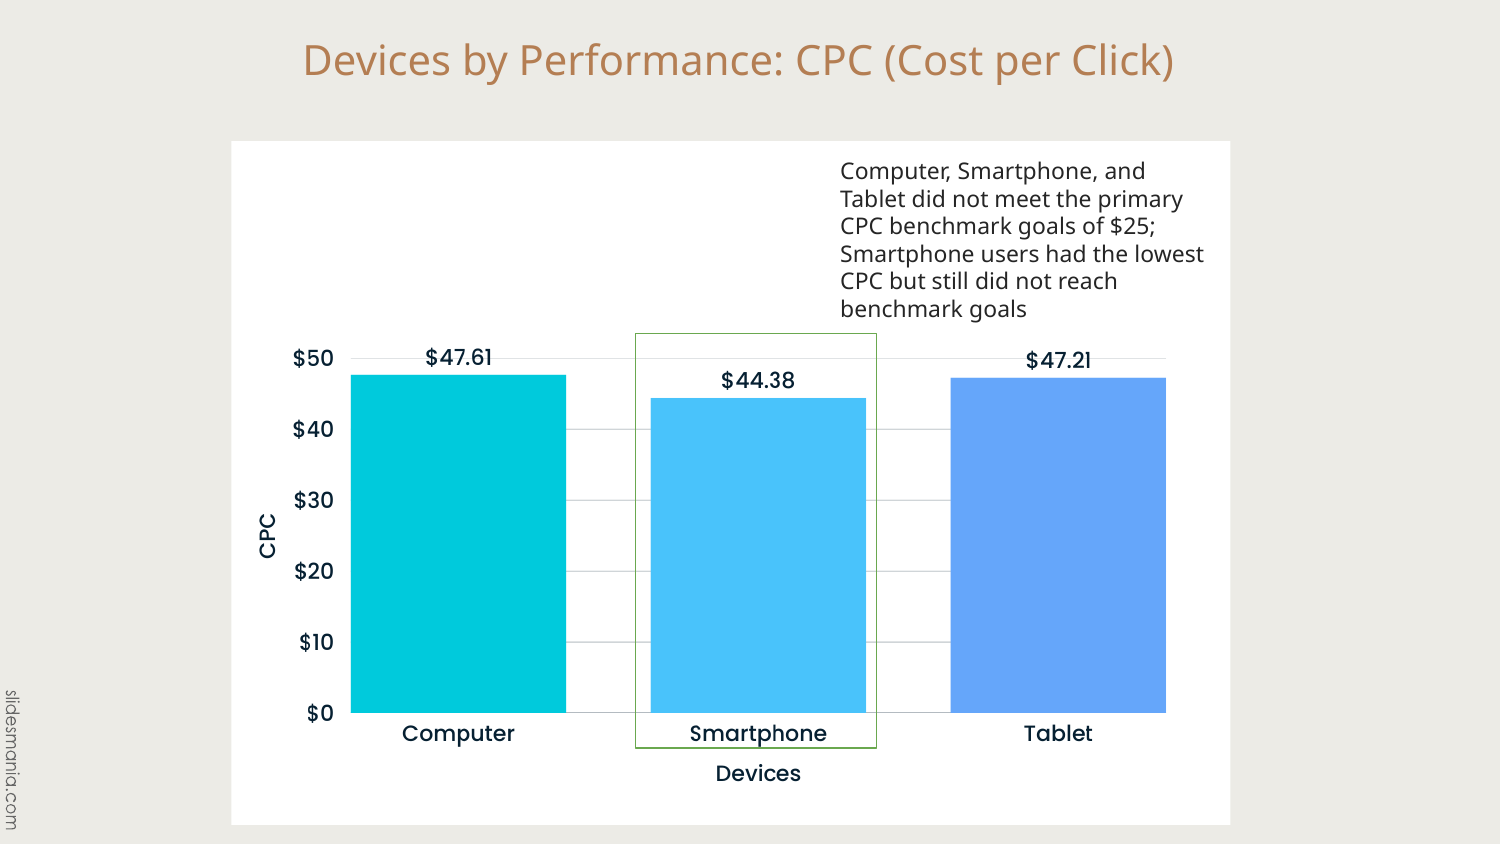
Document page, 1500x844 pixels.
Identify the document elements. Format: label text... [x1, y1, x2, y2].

text_box Devices by Performance: CPC (Cost per Click) [56, 18, 1421, 99]
picture [230, 141, 1231, 826]
